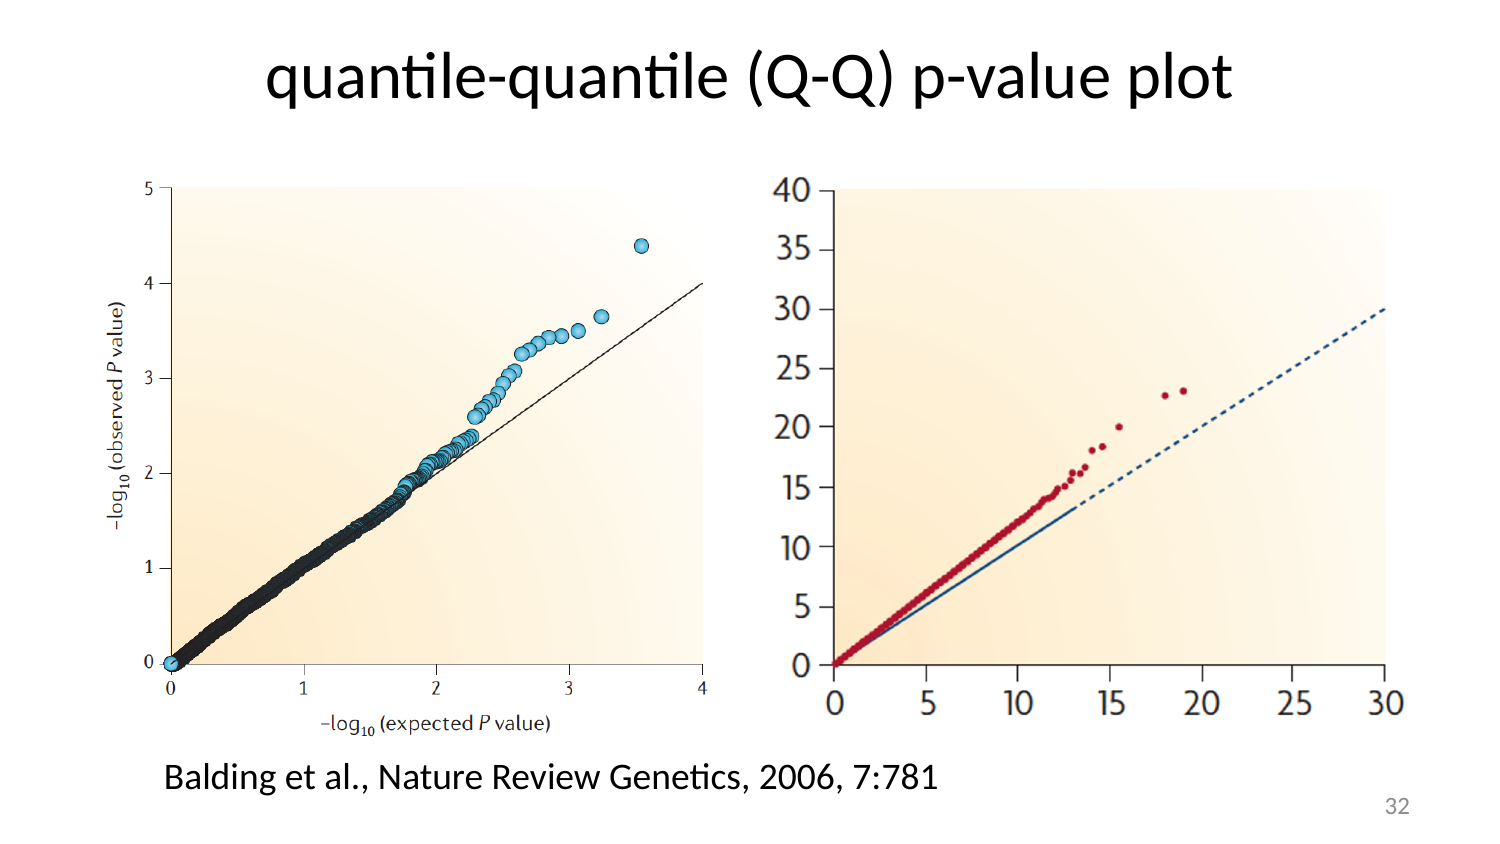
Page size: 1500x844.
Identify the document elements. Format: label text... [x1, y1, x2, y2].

picture [91, 170, 720, 746]
slide_number 32 [1074, 782, 1425, 827]
text_box Balding et al., Nature Review Genetics, 2006, 7:781 [149, 744, 972, 805]
picture [767, 170, 1410, 727]
title quantile-quantile (Q-Q) p-value plot [75, 8, 1425, 135]
